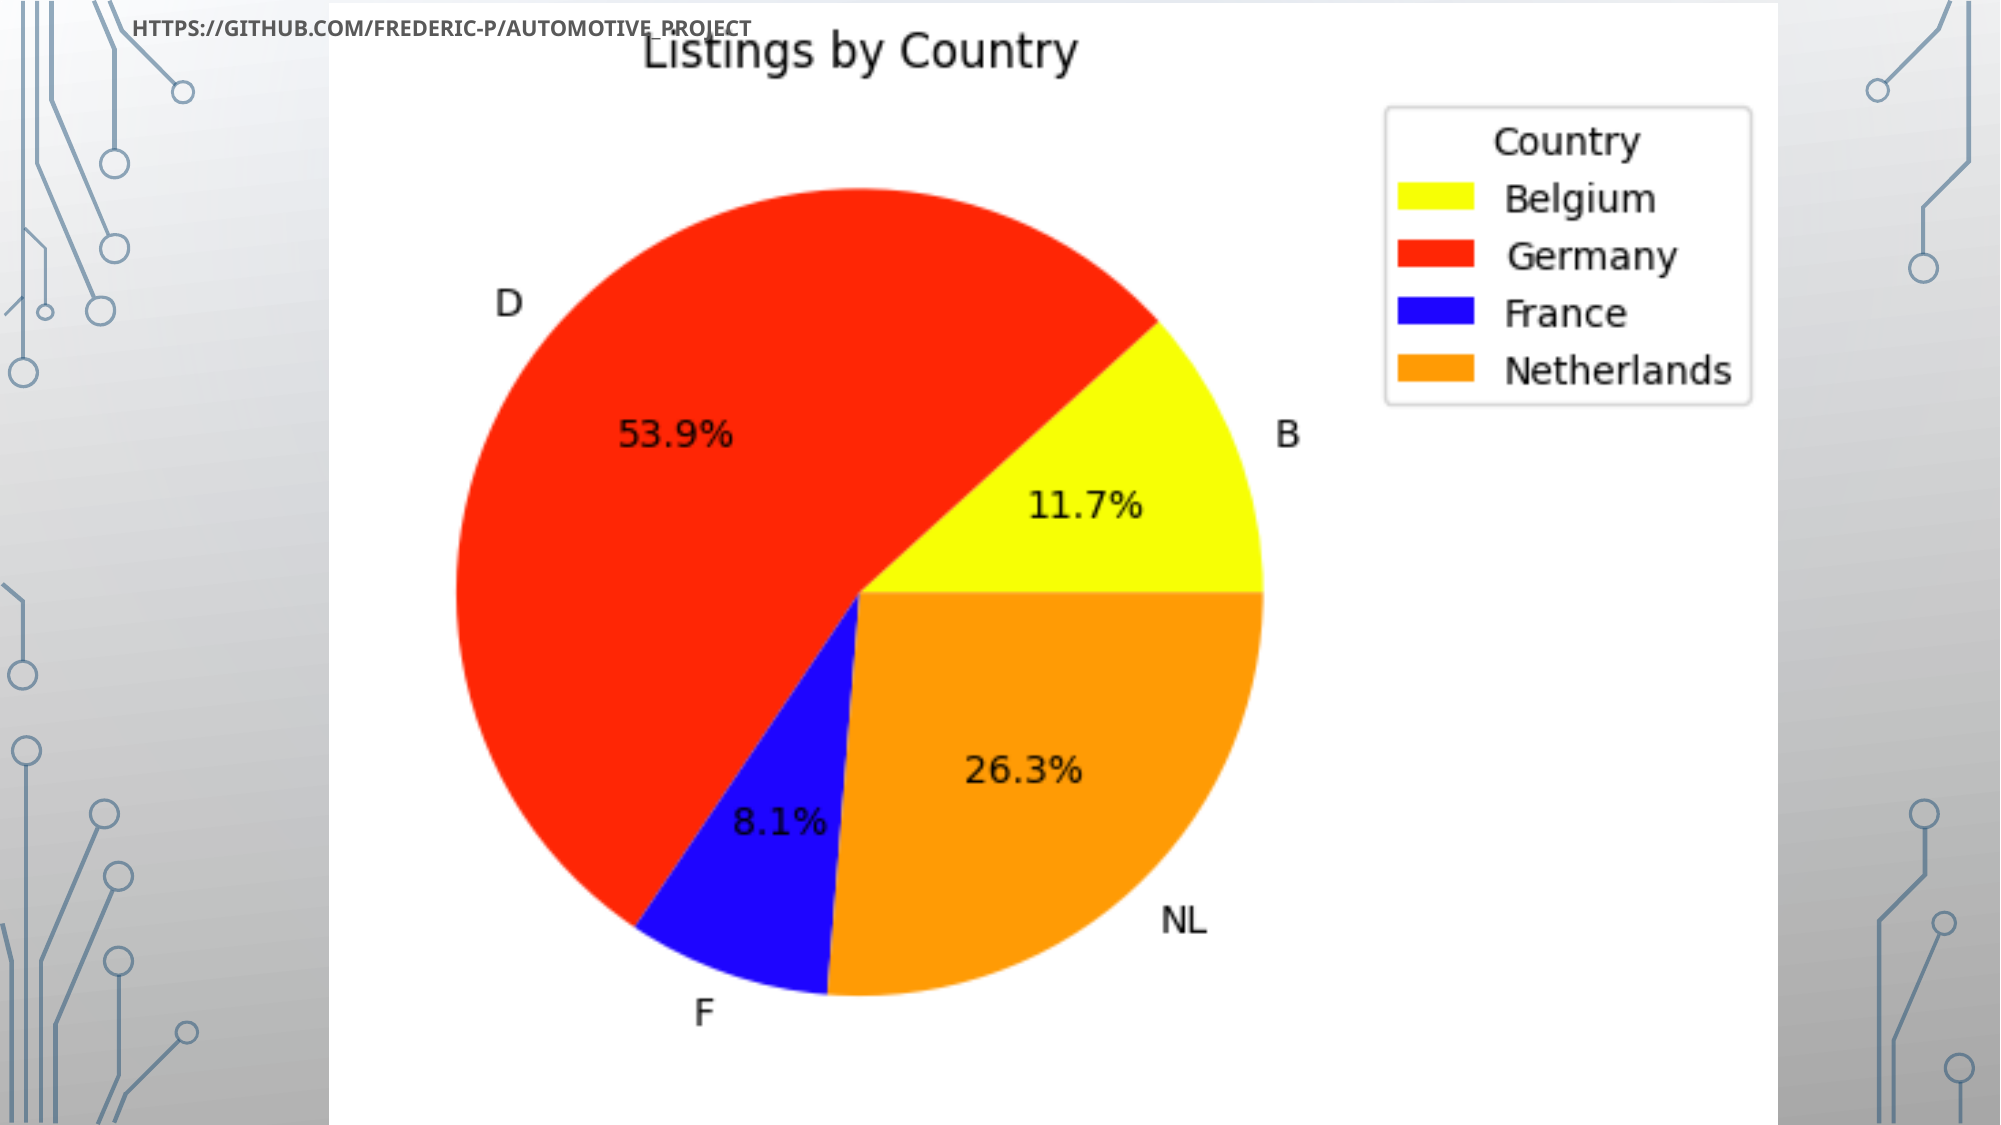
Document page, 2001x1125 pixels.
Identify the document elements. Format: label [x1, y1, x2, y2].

text_box [1863, 0, 1976, 1124]
picture [201, 0, 2000, 1125]
text_box [0, 0, 201, 1125]
